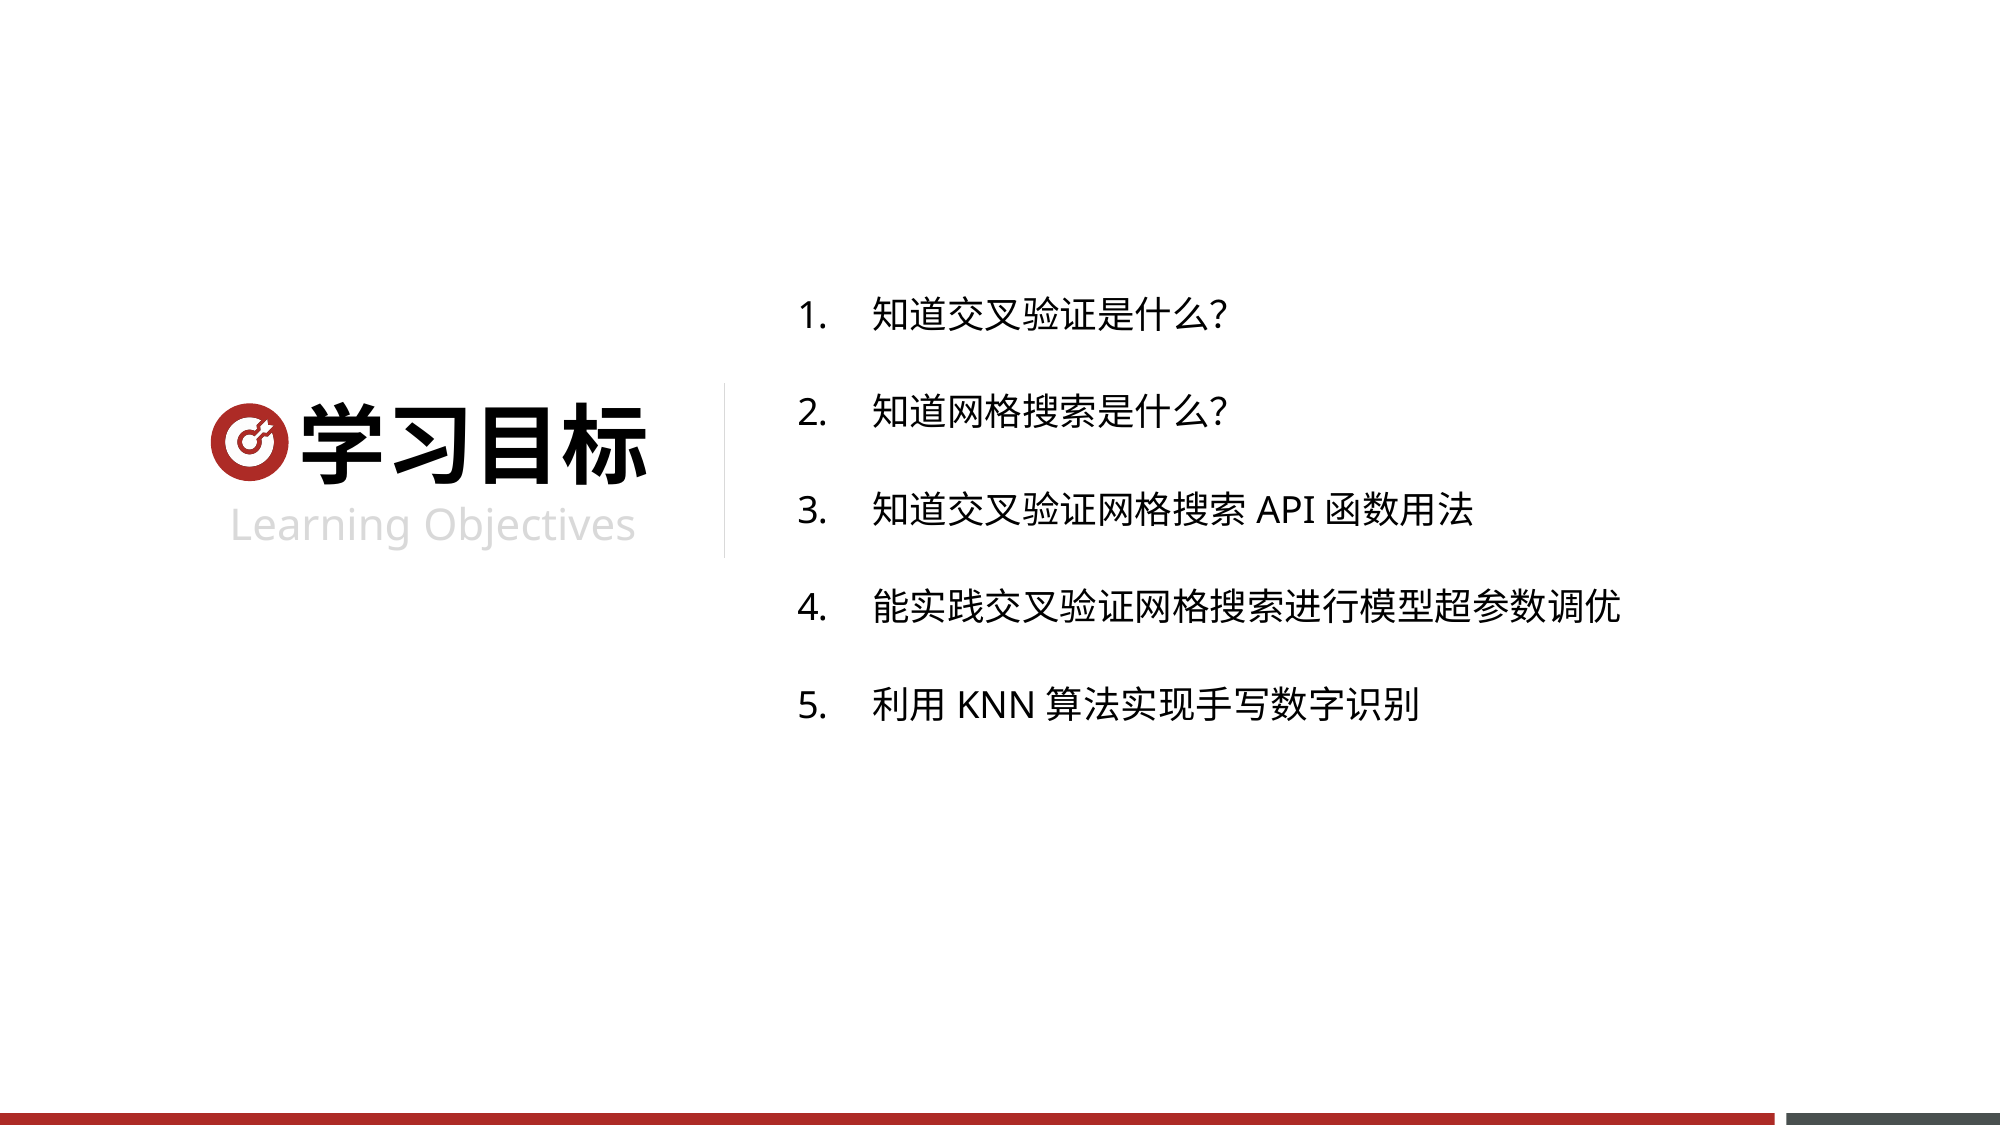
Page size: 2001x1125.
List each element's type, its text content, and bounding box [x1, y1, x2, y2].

picture [216, 408, 283, 476]
list 知道交叉验证是什么？ 知道网格搜索是什么？ 知道交叉验证网格搜索API函数用法 能实践交叉验证网格搜索进行模型超参数调优 利用KNN算法实现手写数字识别 [782, 87, 1816, 885]
